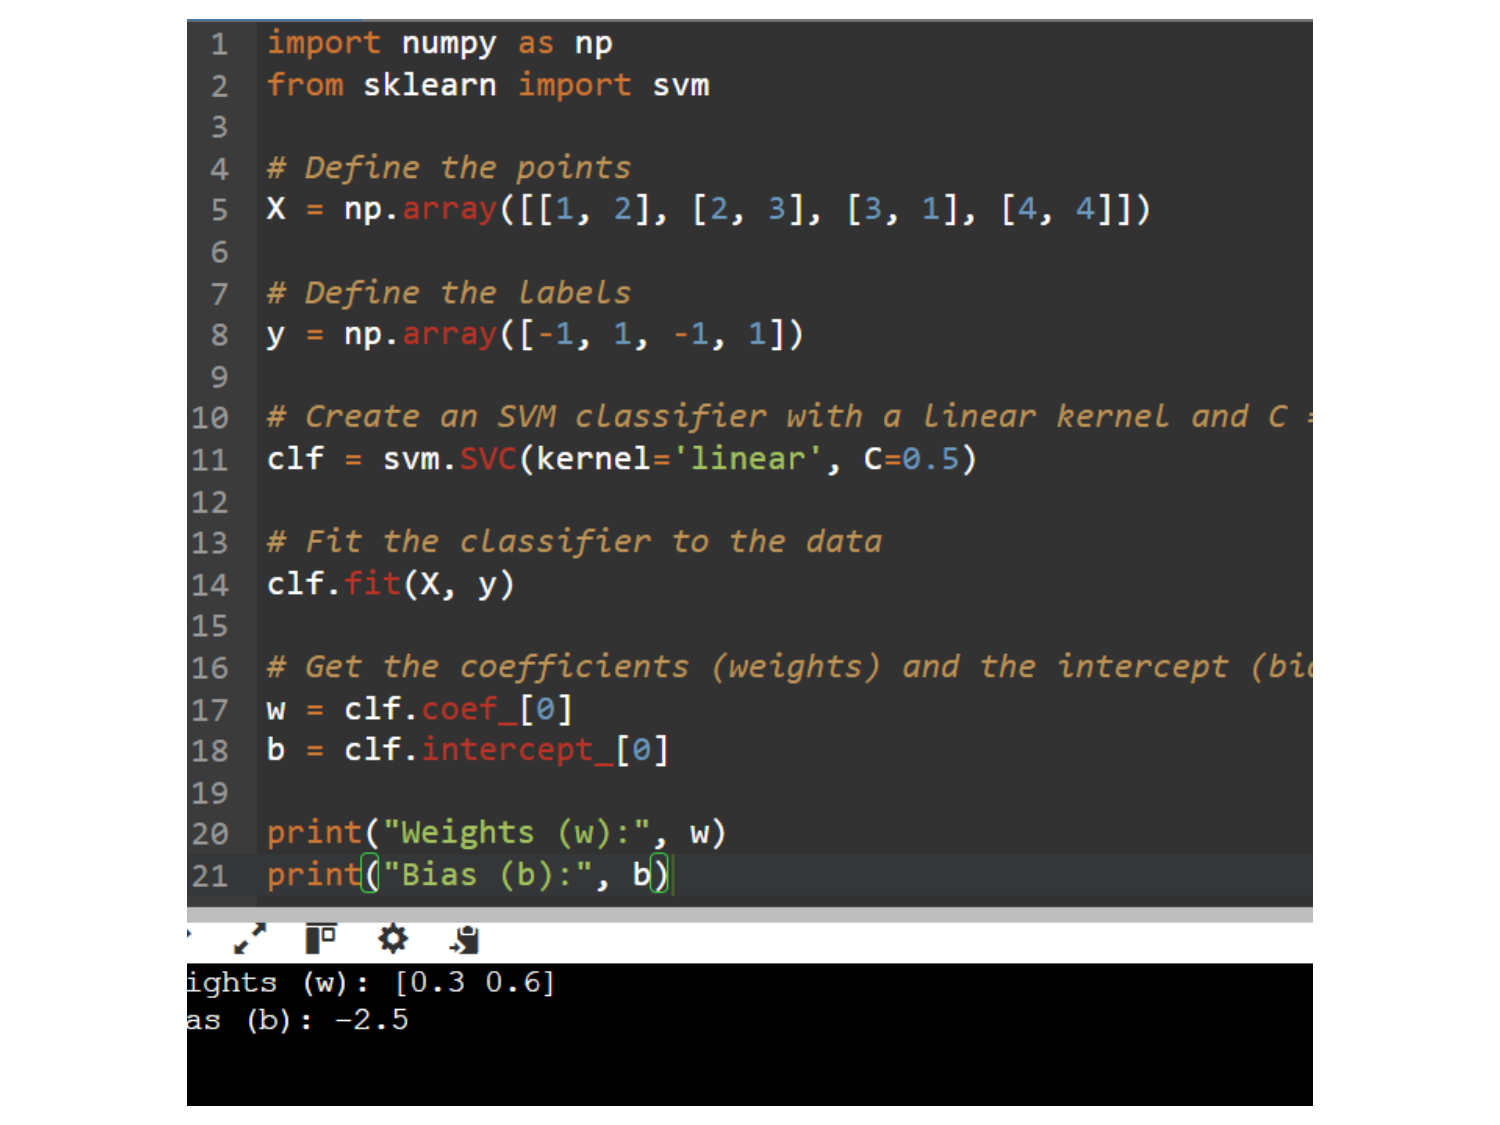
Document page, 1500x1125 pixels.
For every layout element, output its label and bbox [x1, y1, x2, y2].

picture [187, 19, 1313, 1106]
